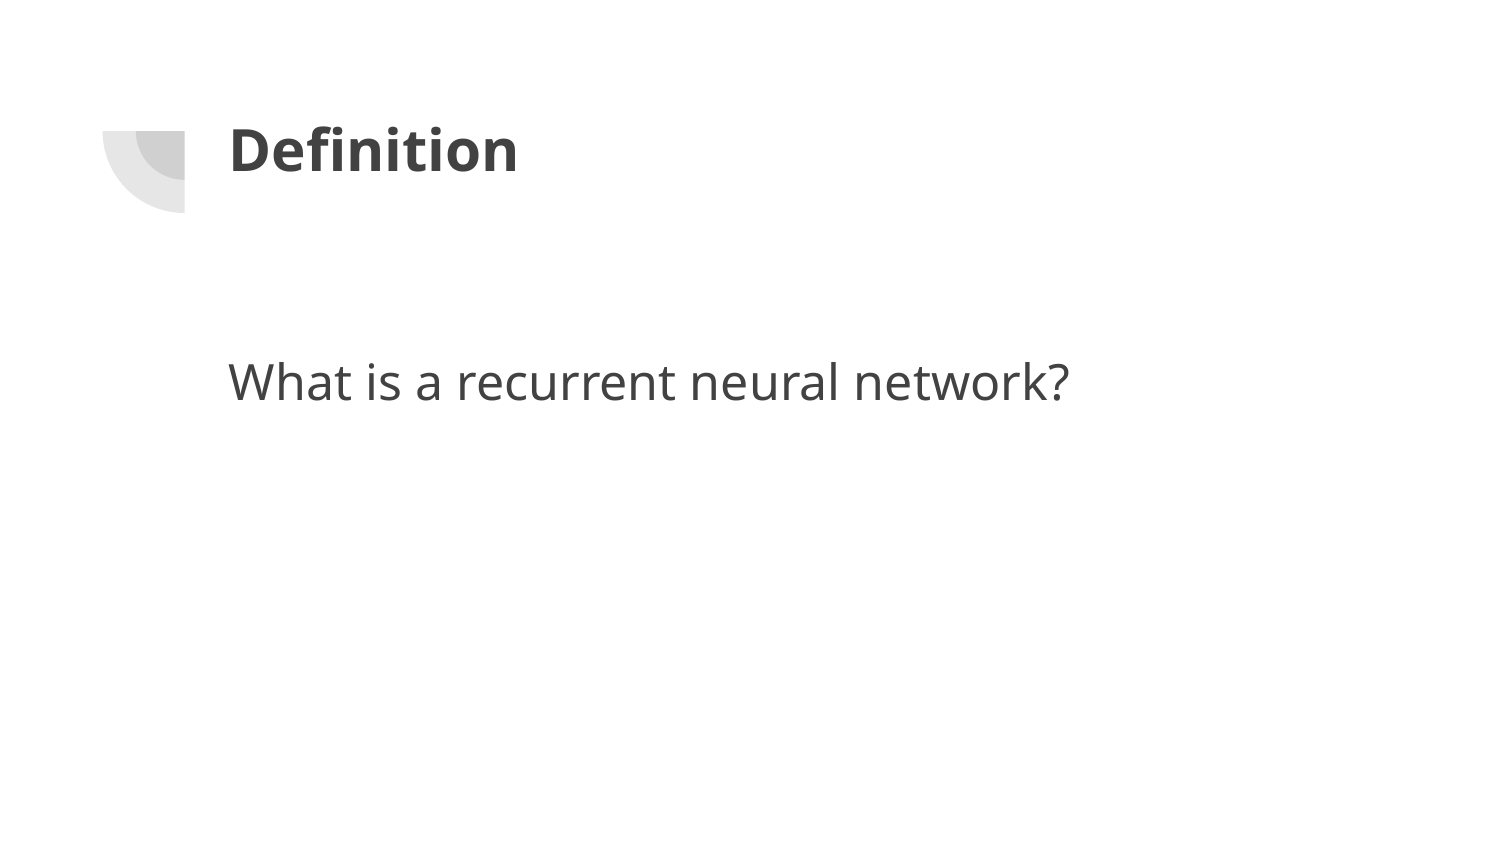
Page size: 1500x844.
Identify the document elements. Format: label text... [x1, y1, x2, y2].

title Definition [213, 98, 1368, 263]
list What is a recurrent neural network? [213, 326, 1368, 744]
